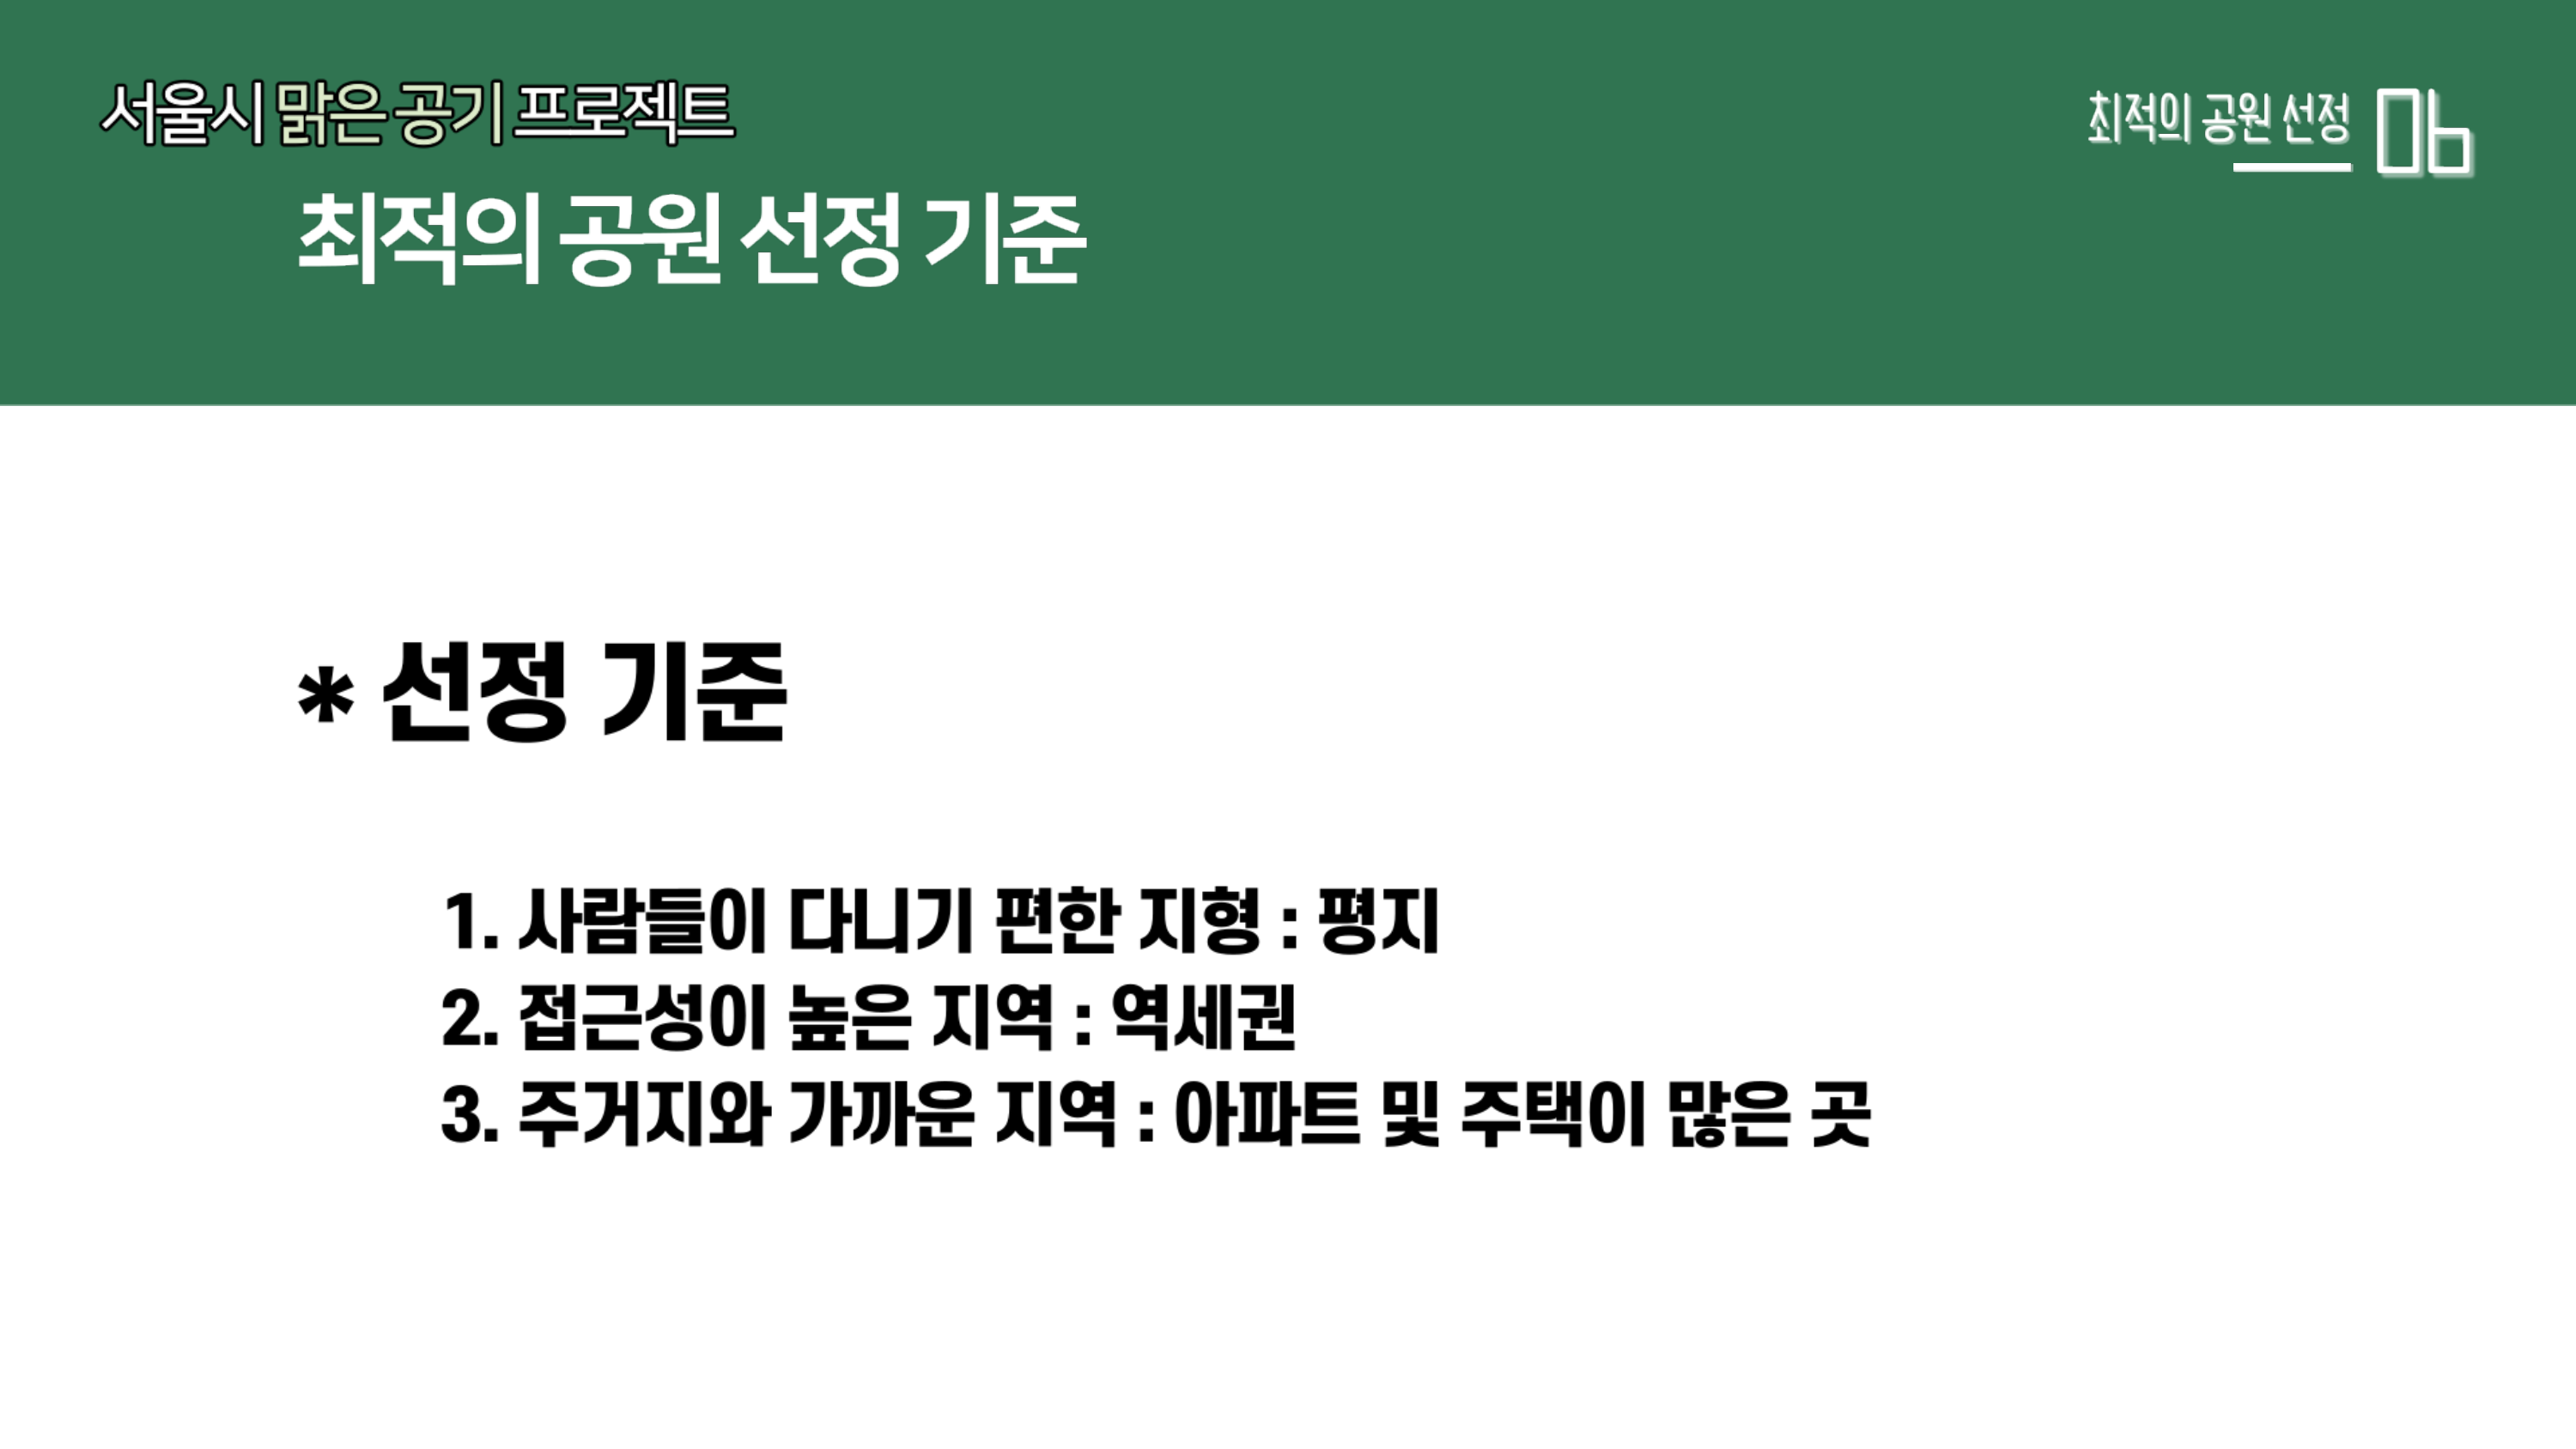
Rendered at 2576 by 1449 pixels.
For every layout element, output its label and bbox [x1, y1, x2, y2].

picture [279, 601, 839, 811]
text_box [0, 0, 2267, 406]
text_box [2233, 163, 2353, 172]
picture [428, 861, 1923, 1192]
picture [76, 53, 1134, 340]
picture [1884, 0, 2576, 481]
